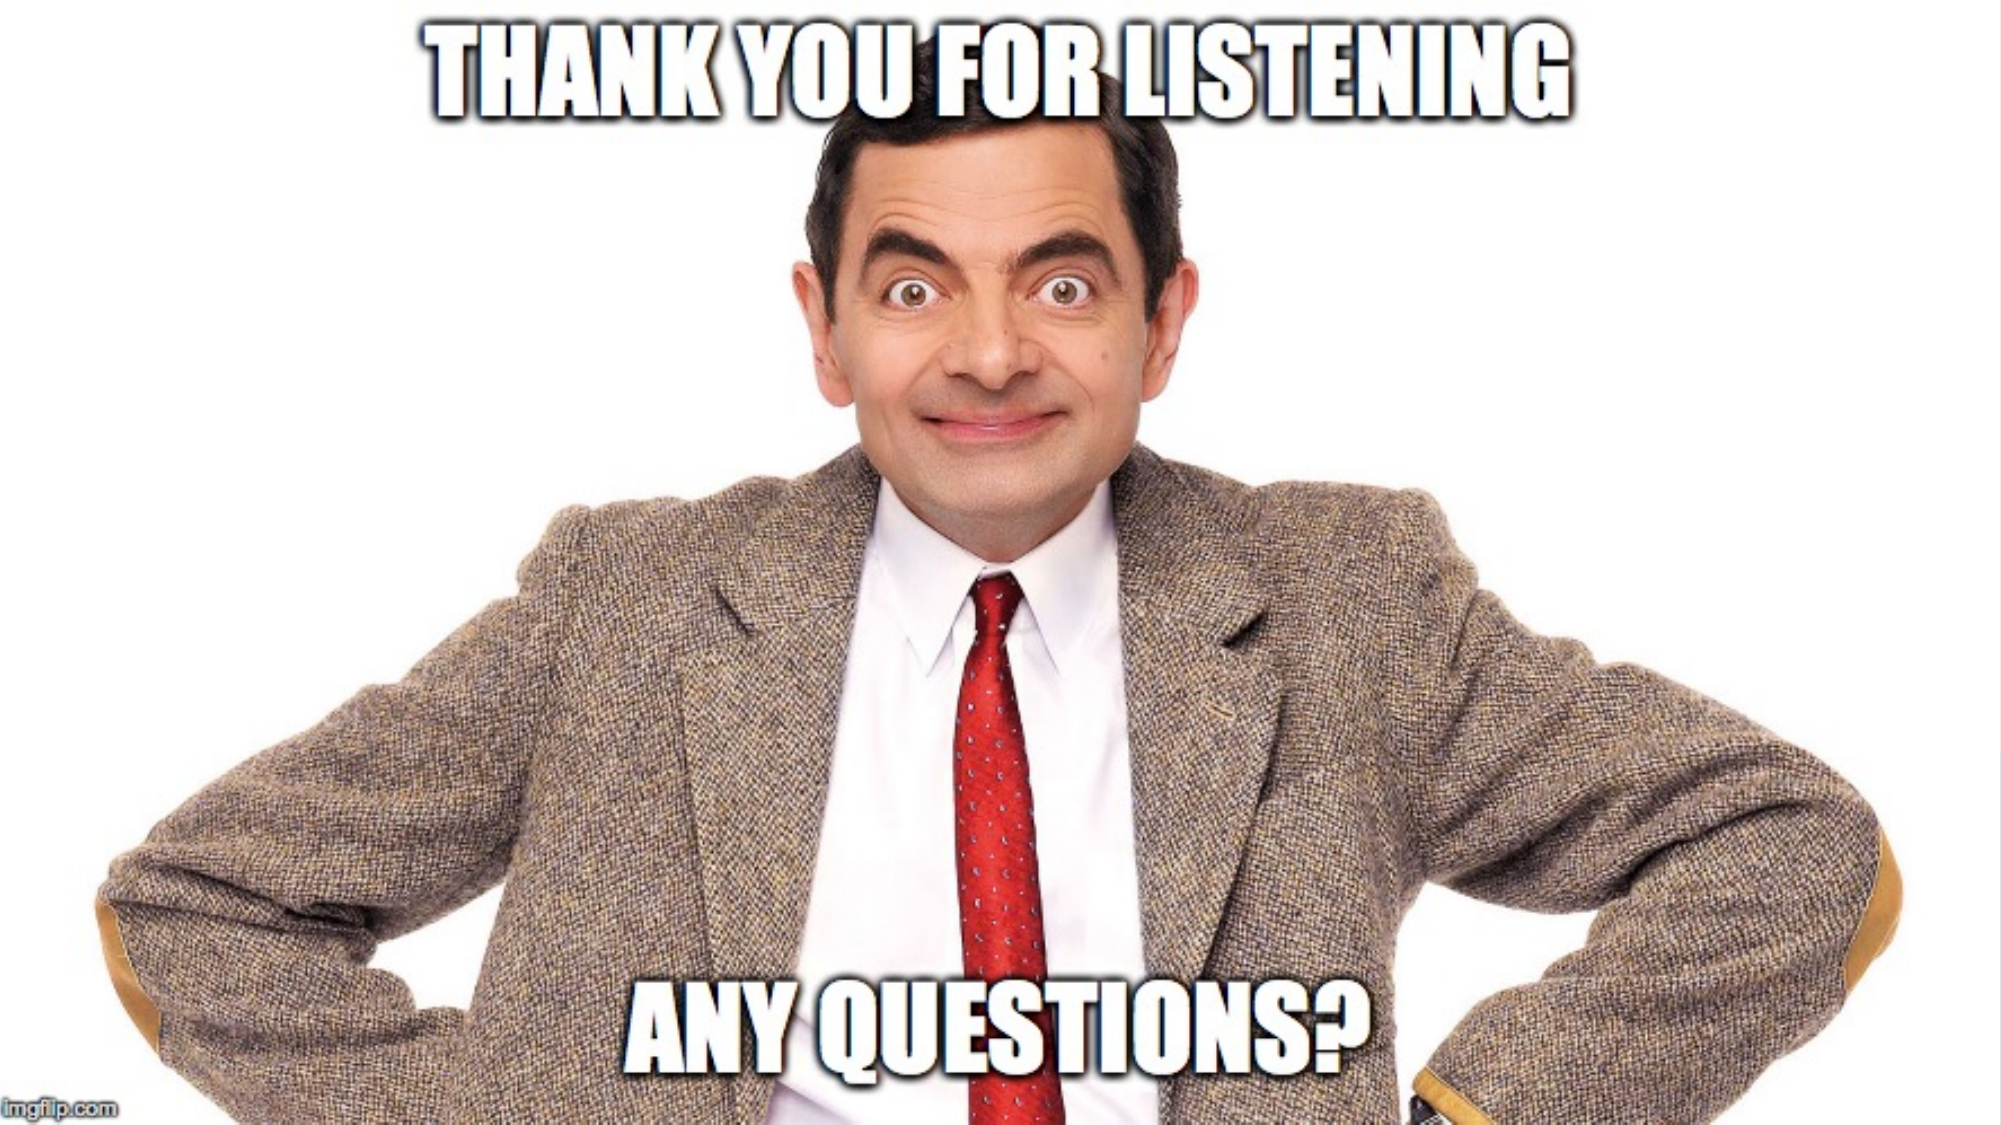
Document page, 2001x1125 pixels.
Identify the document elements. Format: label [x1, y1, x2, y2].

list [0, 0, 2000, 1125]
